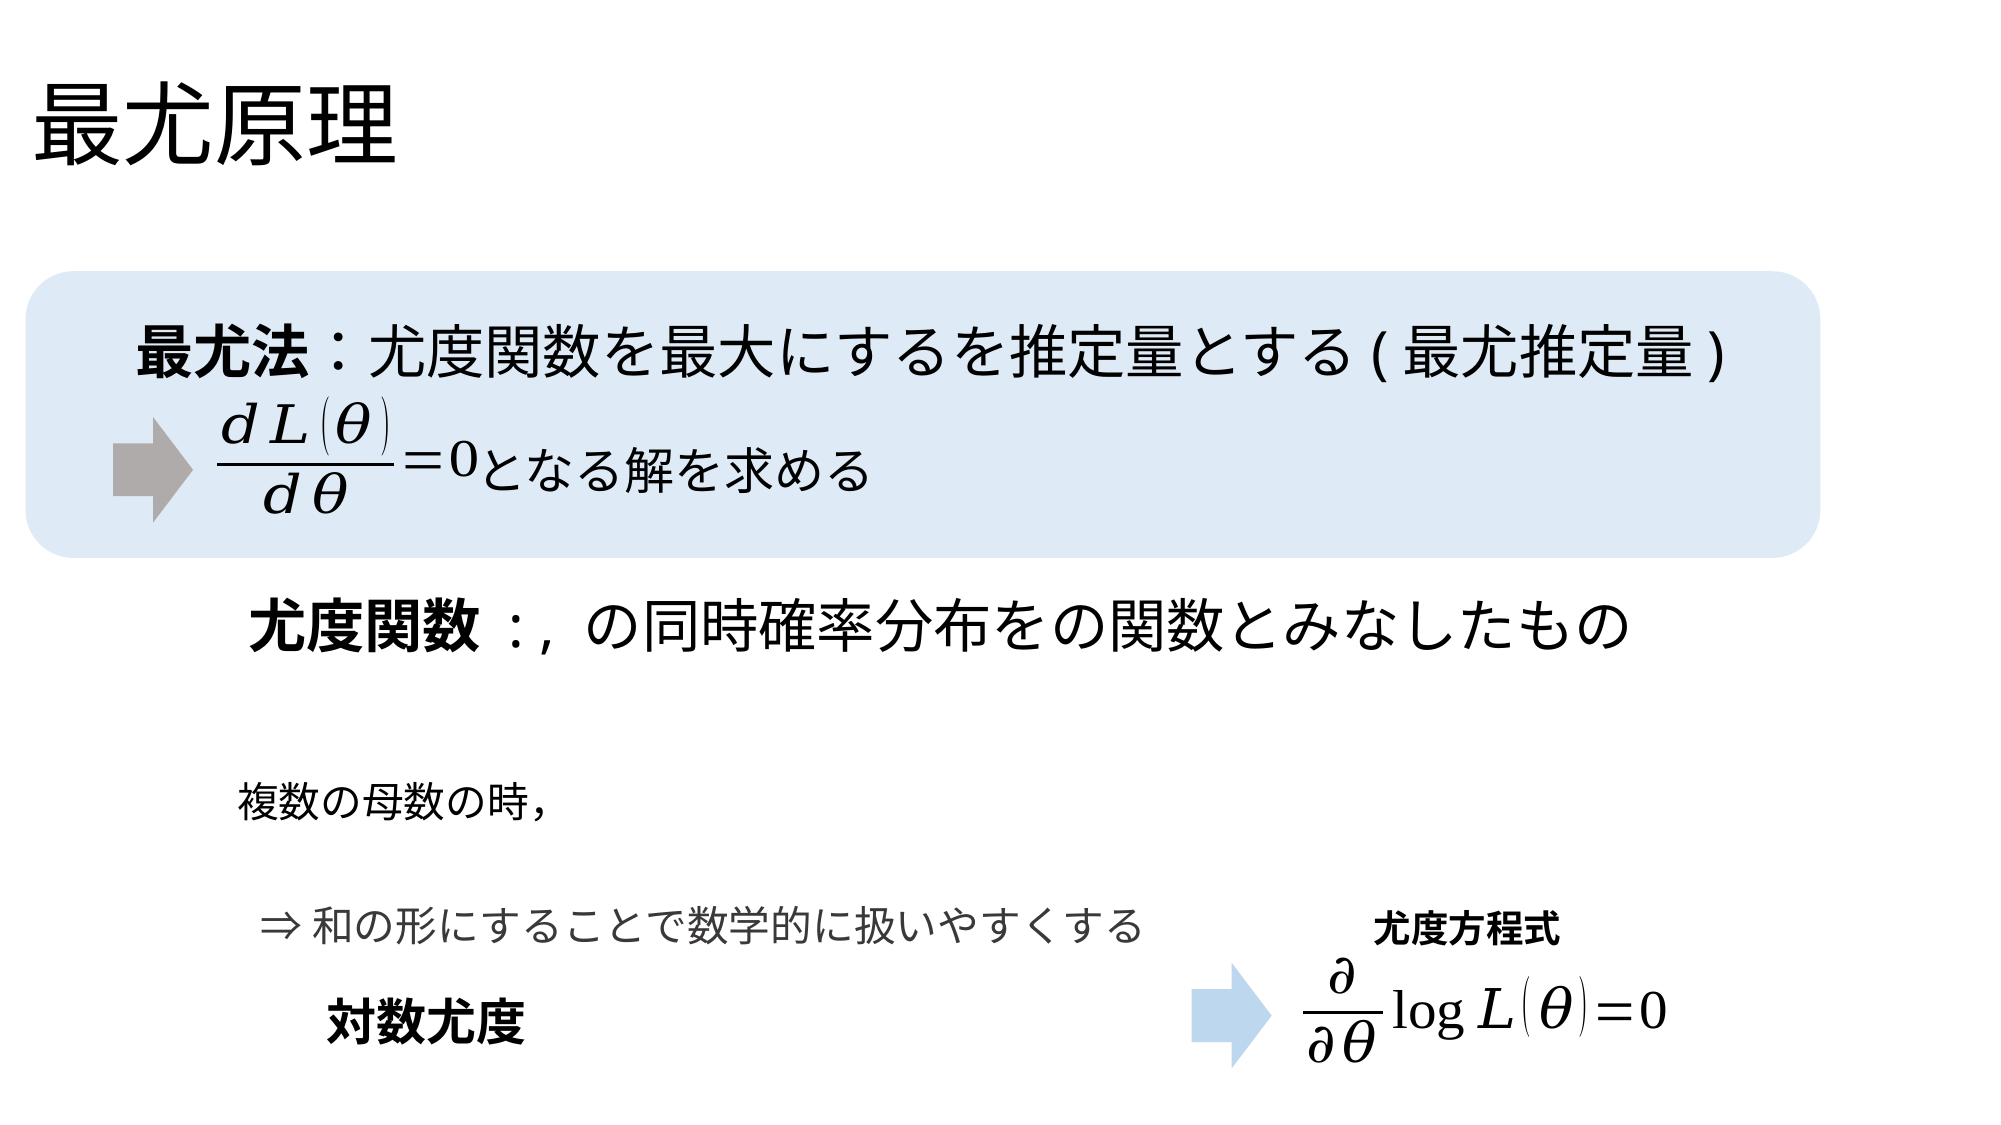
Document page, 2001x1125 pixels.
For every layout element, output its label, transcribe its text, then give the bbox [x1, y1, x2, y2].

text_box 尤度方程式 [1358, 897, 1577, 957]
text_box [24, 270, 1822, 559]
text_box [1190, 959, 1273, 1072]
text_box [112, 413, 195, 526]
text_box となる解を求める [461, 431, 890, 507]
text_box ⇒和の形にすることで数学的に扱いやすくする [245, 892, 1161, 957]
text_box 対数尤度 [311, 982, 542, 1058]
title 最尤原理 [16, 20, 1975, 238]
